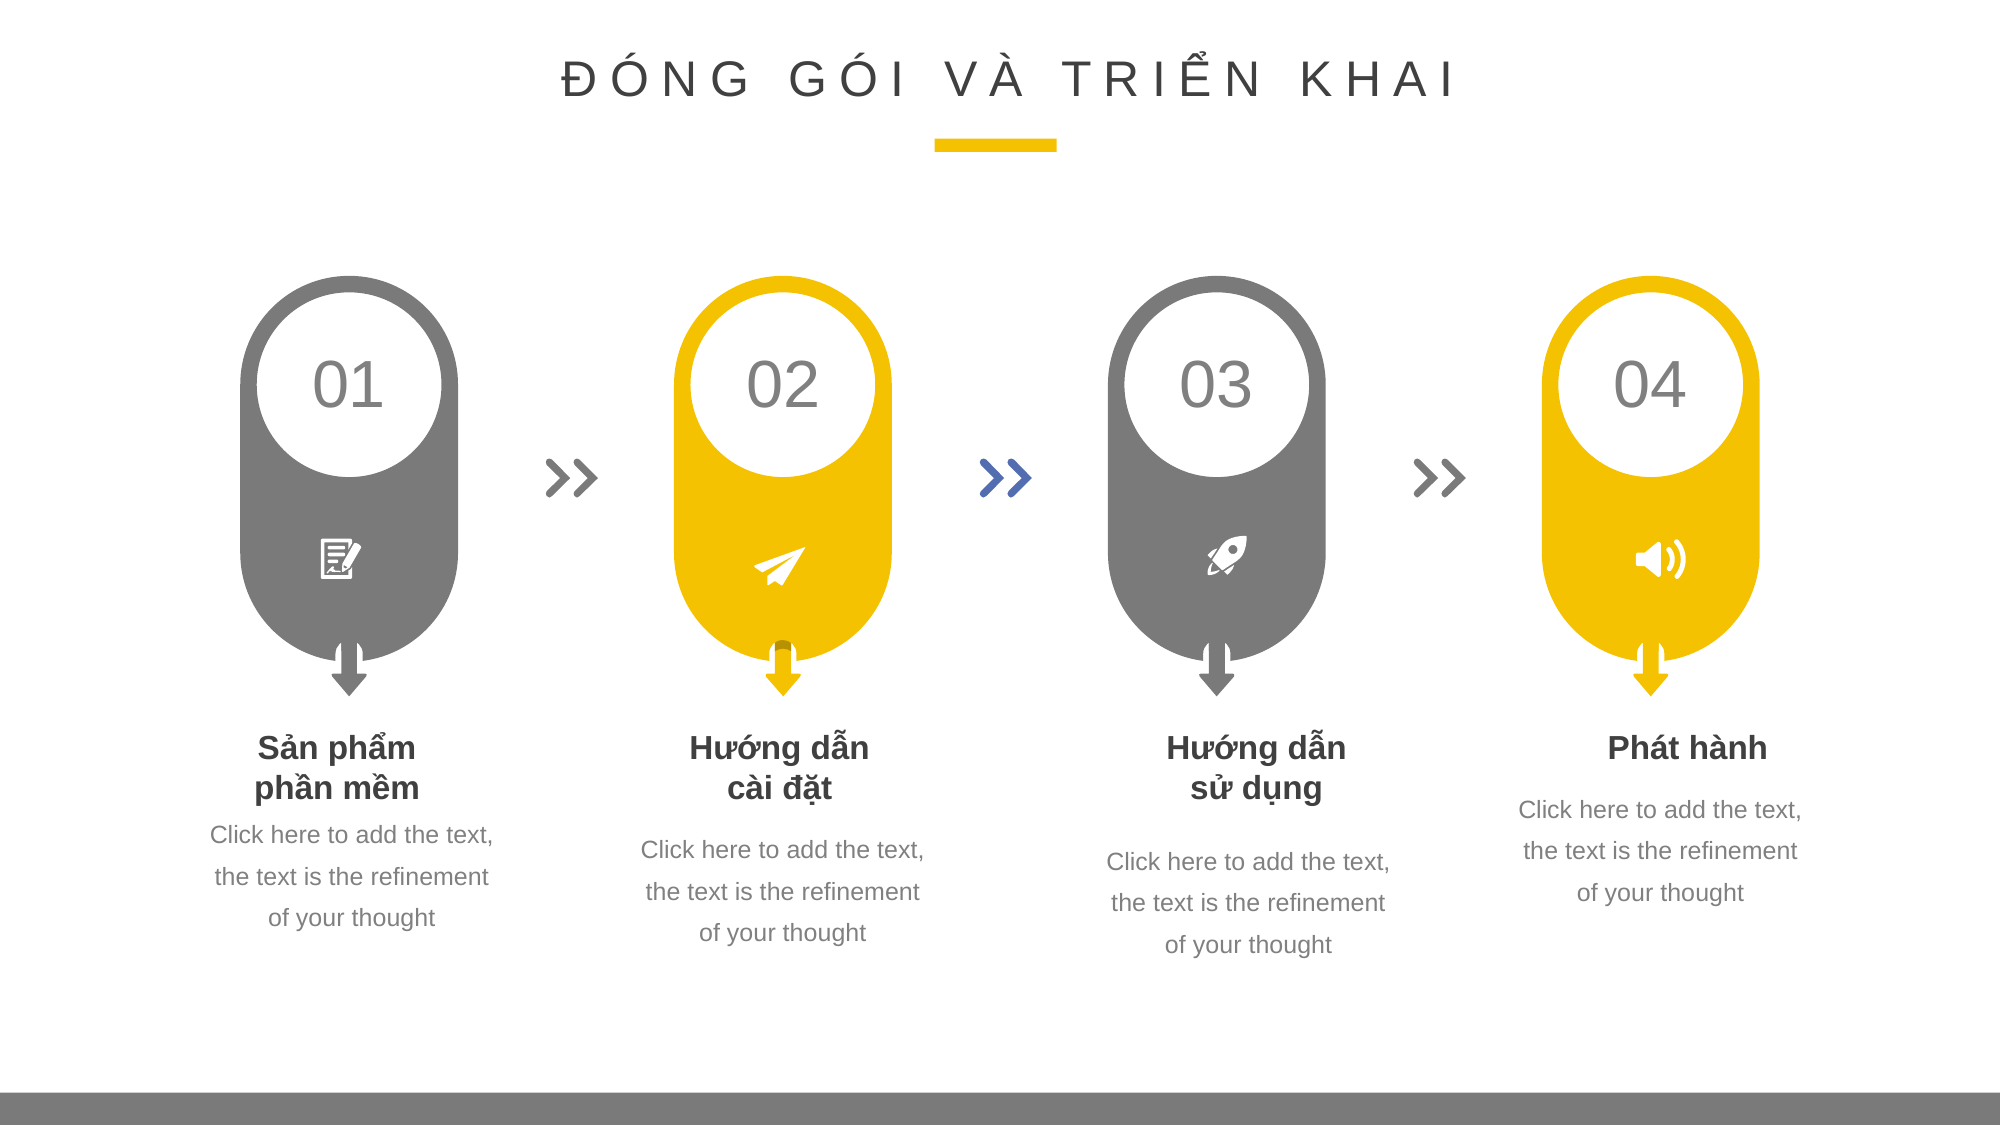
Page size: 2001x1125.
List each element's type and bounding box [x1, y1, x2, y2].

text_box [0, 39, 2000, 1125]
